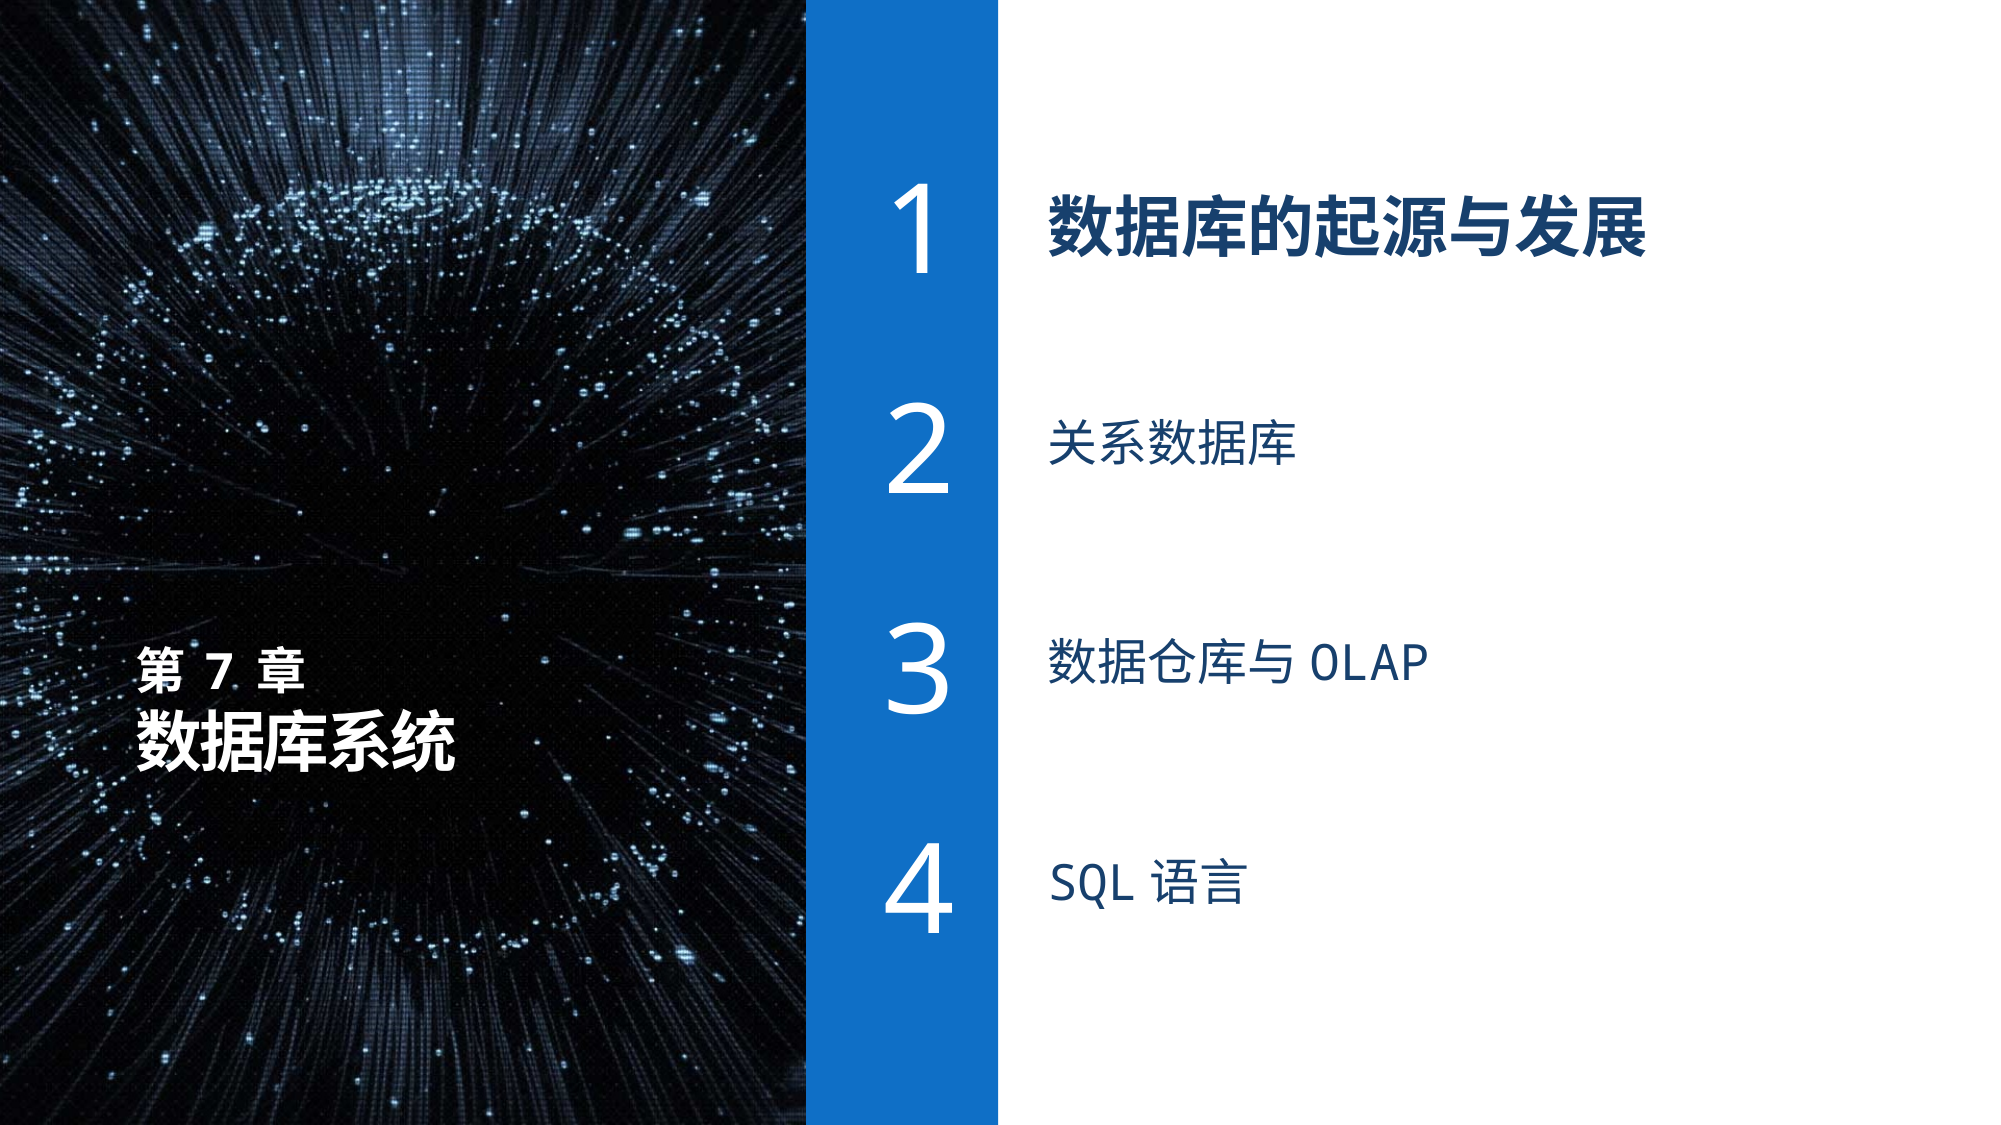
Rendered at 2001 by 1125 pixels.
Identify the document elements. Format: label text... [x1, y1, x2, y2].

picture [0, 0, 806, 1125]
list 3 [833, 610, 956, 735]
list 数据库的起源与发展 [1032, 163, 1821, 287]
list 1 [833, 171, 956, 295]
list 2 [833, 390, 956, 515]
list 关系数据库 [1032, 382, 1821, 507]
list 数据仓库与OLAP [1032, 602, 1821, 727]
list SQL语言 [1032, 822, 1821, 947]
list 4 [833, 830, 956, 955]
